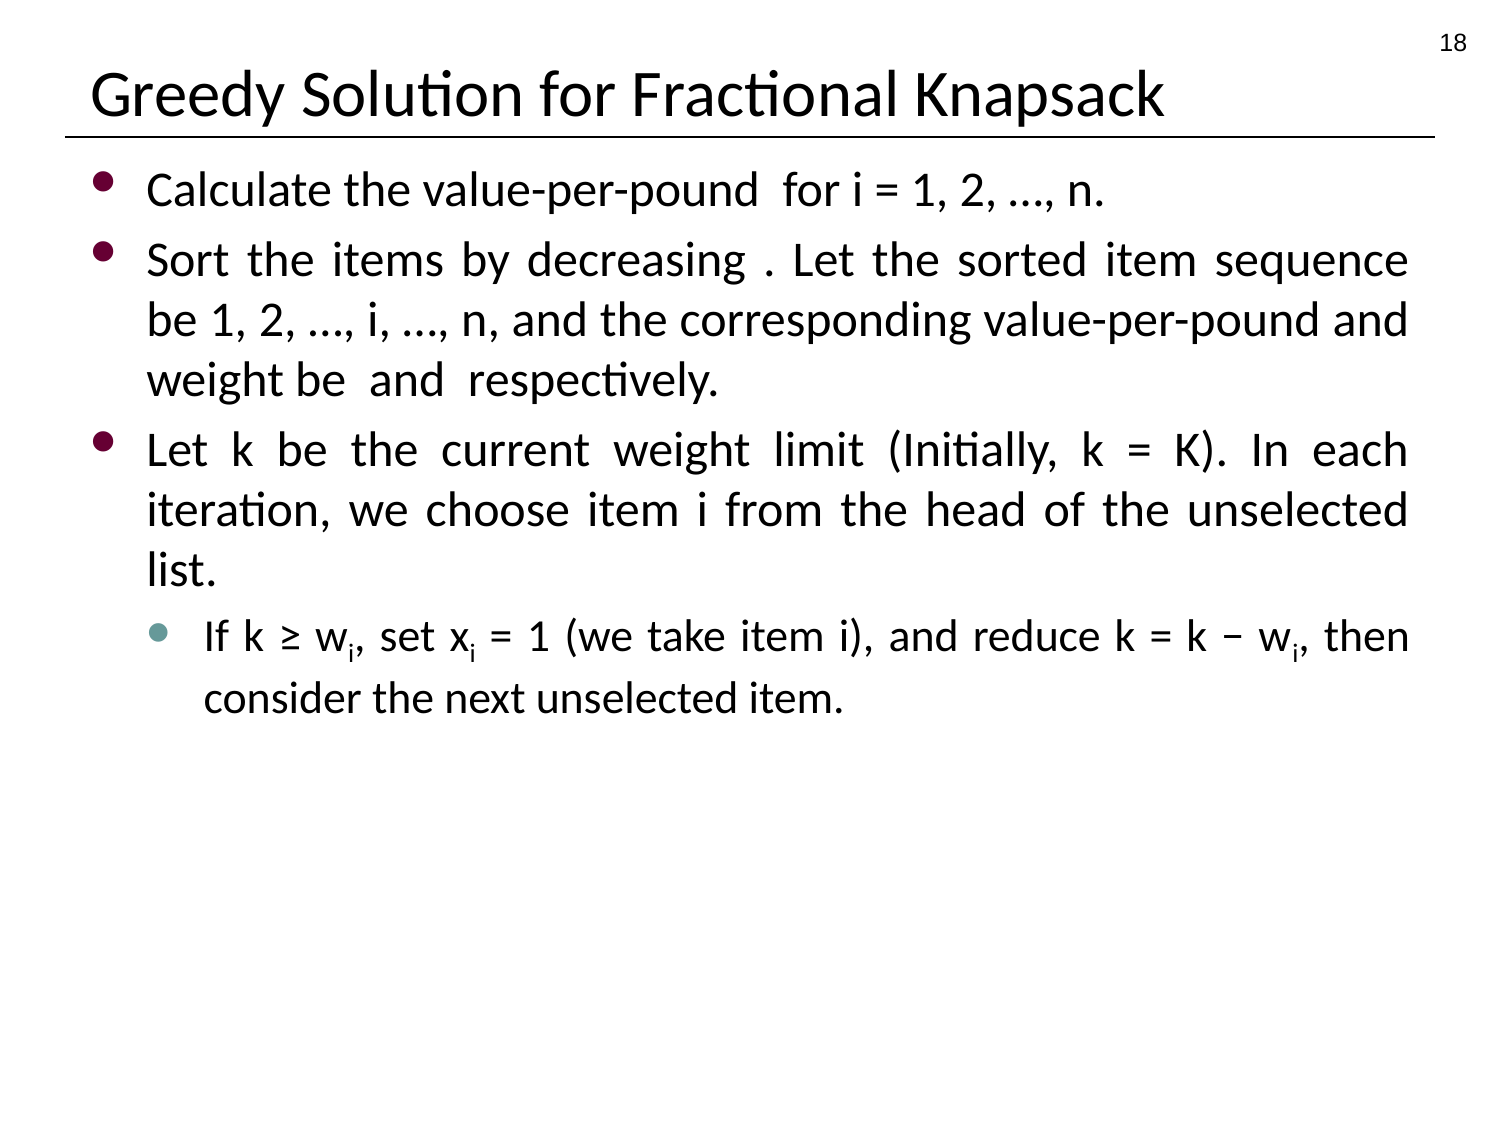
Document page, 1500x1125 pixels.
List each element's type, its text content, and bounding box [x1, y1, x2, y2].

slide_number 18 [1131, 18, 1483, 62]
title Greedy Solution for Fractional Knapsack [75, 20, 1425, 138]
